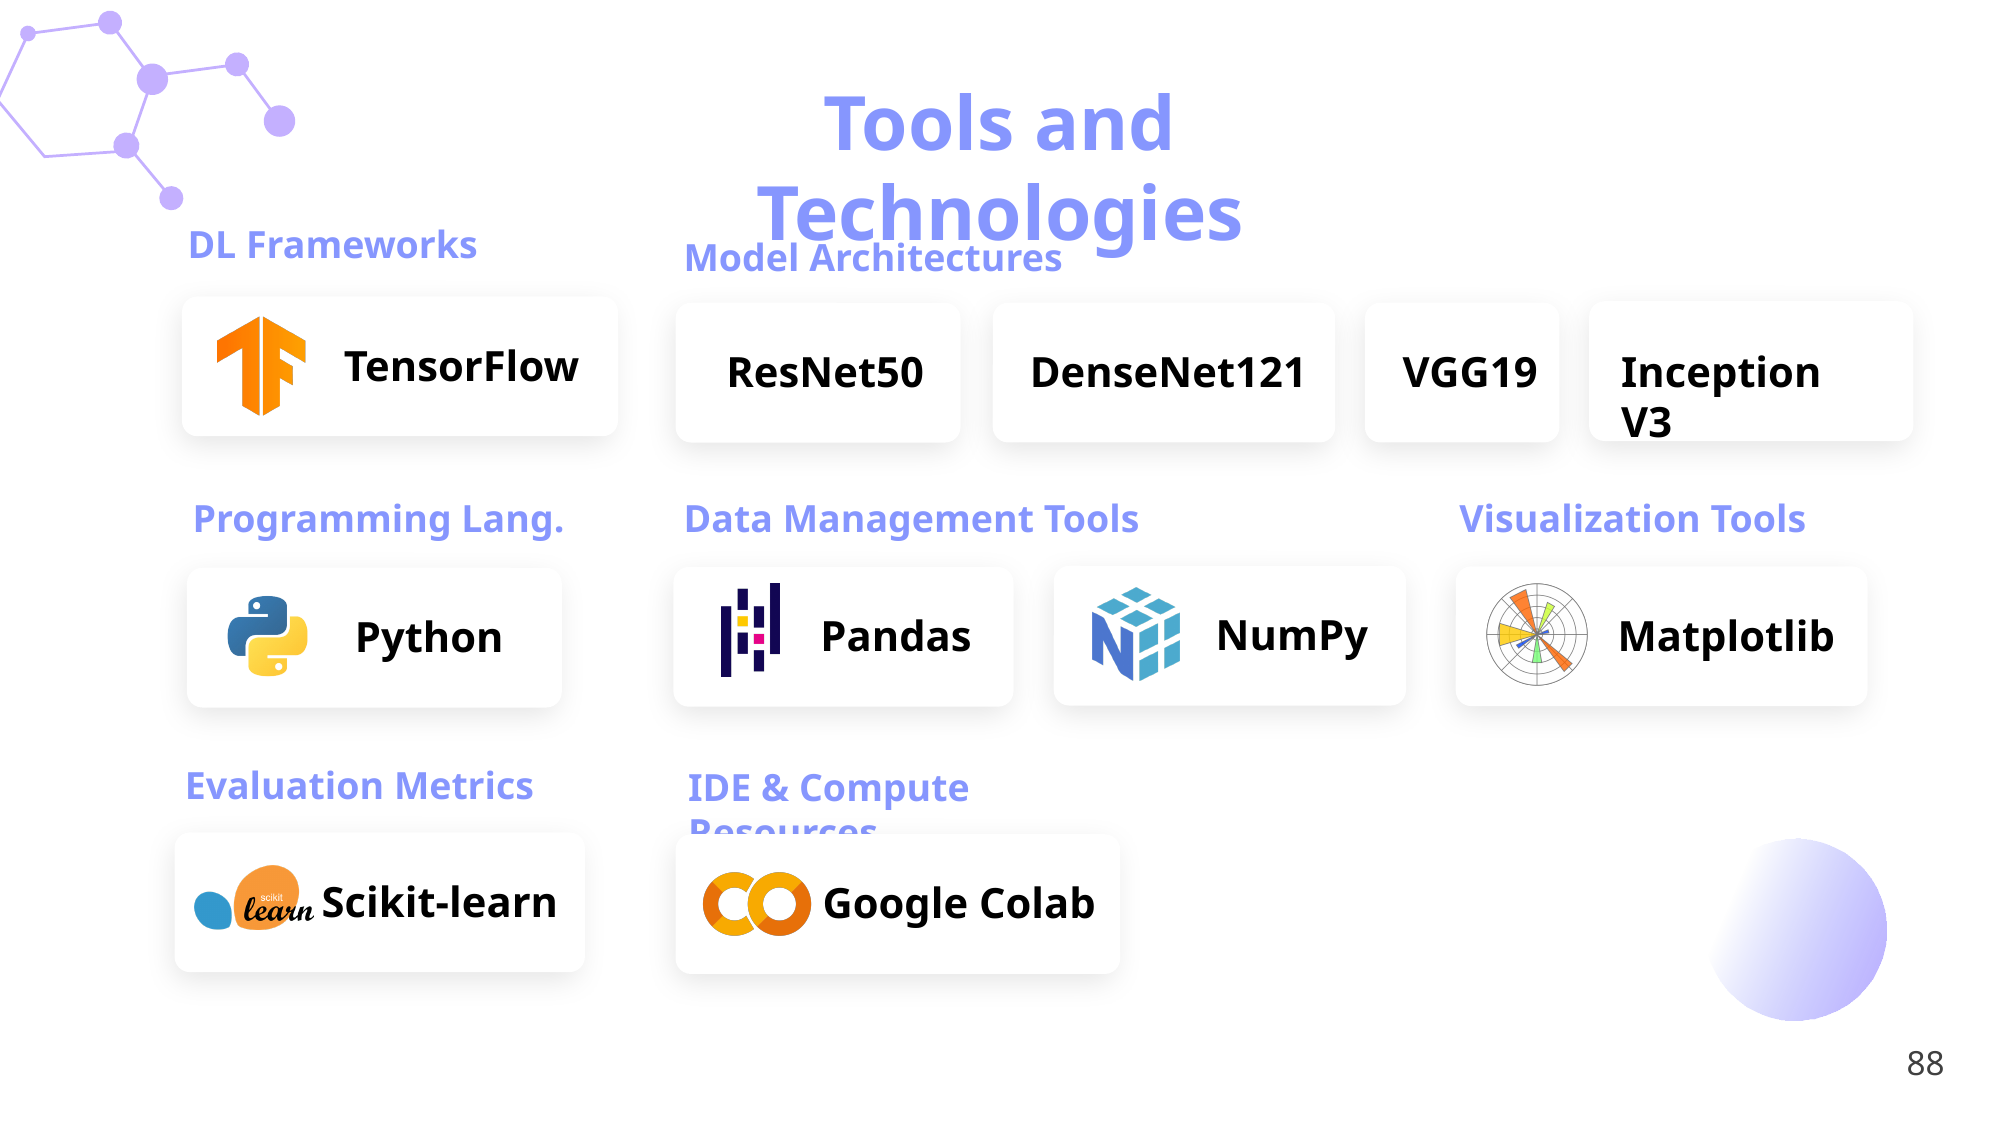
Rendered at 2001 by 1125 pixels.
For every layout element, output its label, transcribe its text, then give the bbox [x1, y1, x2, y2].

text_box DL Frameworks [172, 213, 502, 274]
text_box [0, 5, 295, 216]
text_box Visualization Tools [1444, 487, 1956, 548]
text_box Tools and Technologies [606, 68, 1394, 263]
text_box Data Management Tools [668, 487, 1180, 548]
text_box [1053, 565, 1407, 706]
text_box IDE & Compute Resources [673, 756, 1184, 862]
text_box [675, 302, 961, 443]
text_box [1589, 301, 1914, 441]
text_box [668, 834, 1129, 974]
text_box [174, 832, 585, 973]
text_box Programming Lang. [177, 487, 622, 548]
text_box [673, 566, 1014, 707]
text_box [992, 302, 1336, 443]
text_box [186, 567, 562, 708]
text_box Evaluation Metrics [170, 754, 614, 815]
text_box Model Architectures [668, 226, 1103, 287]
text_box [1455, 566, 1868, 707]
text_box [1364, 302, 1560, 443]
text_box [1704, 838, 1887, 1021]
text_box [181, 296, 642, 437]
